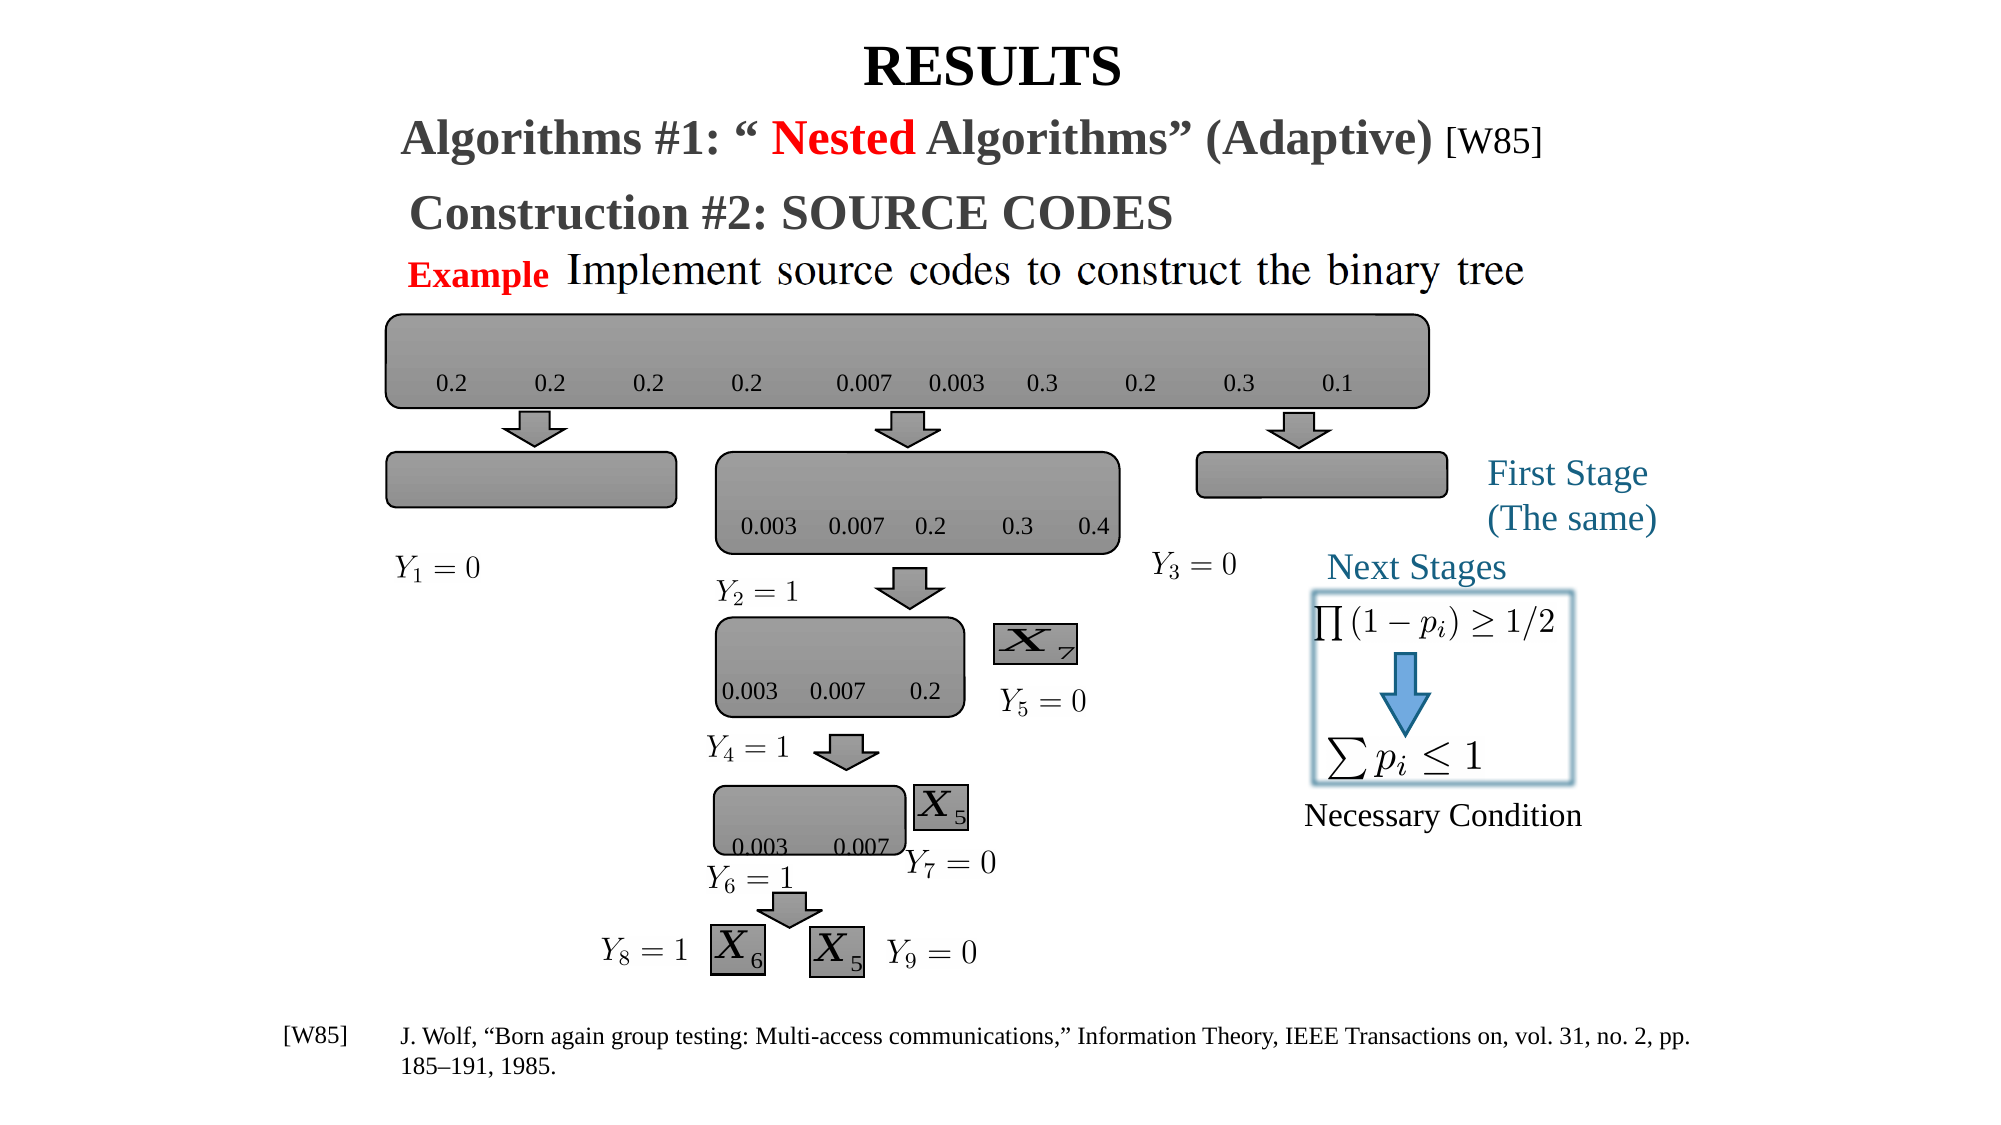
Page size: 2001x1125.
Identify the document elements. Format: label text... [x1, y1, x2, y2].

text_box [714, 450, 1121, 555]
picture [706, 734, 789, 763]
text_box [500, 410, 569, 448]
picture [599, 935, 689, 967]
text_box J. Wolf, “Born again group testing: Multi-access communications,” Information Theory, IEEE Transactions on, vol. 31, no. 2, pp. 185–191, 1985. [385, 1012, 1709, 1087]
text_box [714, 616, 966, 719]
text_box Next Stages [1312, 534, 1590, 595]
picture [1151, 550, 1237, 580]
picture [393, 553, 481, 584]
text_box [756, 891, 823, 929]
text_box Example [392, 242, 677, 303]
text_box Construction #2: SOURCE CODES [393, 162, 2000, 247]
text_box [1320, 599, 1565, 776]
text_box [W85] [1430, 108, 1626, 169]
picture [1311, 602, 1557, 643]
text_box [712, 784, 907, 856]
picture [999, 686, 1086, 717]
text_box [874, 410, 942, 449]
text_box [813, 733, 880, 772]
text_box First Stage (The same) [1472, 440, 1750, 546]
picture [886, 938, 977, 969]
text_box [873, 567, 947, 611]
picture [905, 848, 996, 879]
text_box Algorithms #1: “ Nested Algorithms” (Adaptive) [385, 87, 2000, 172]
text_box Necessary Condition [1289, 786, 1656, 841]
text_box [384, 313, 1431, 410]
picture [564, 243, 1531, 299]
picture [706, 863, 794, 894]
text_box [W85] [268, 1011, 364, 1057]
picture [1325, 736, 1486, 782]
picture [715, 577, 800, 608]
text_box [1264, 411, 1334, 450]
text_box RESULTS [848, 20, 1138, 87]
